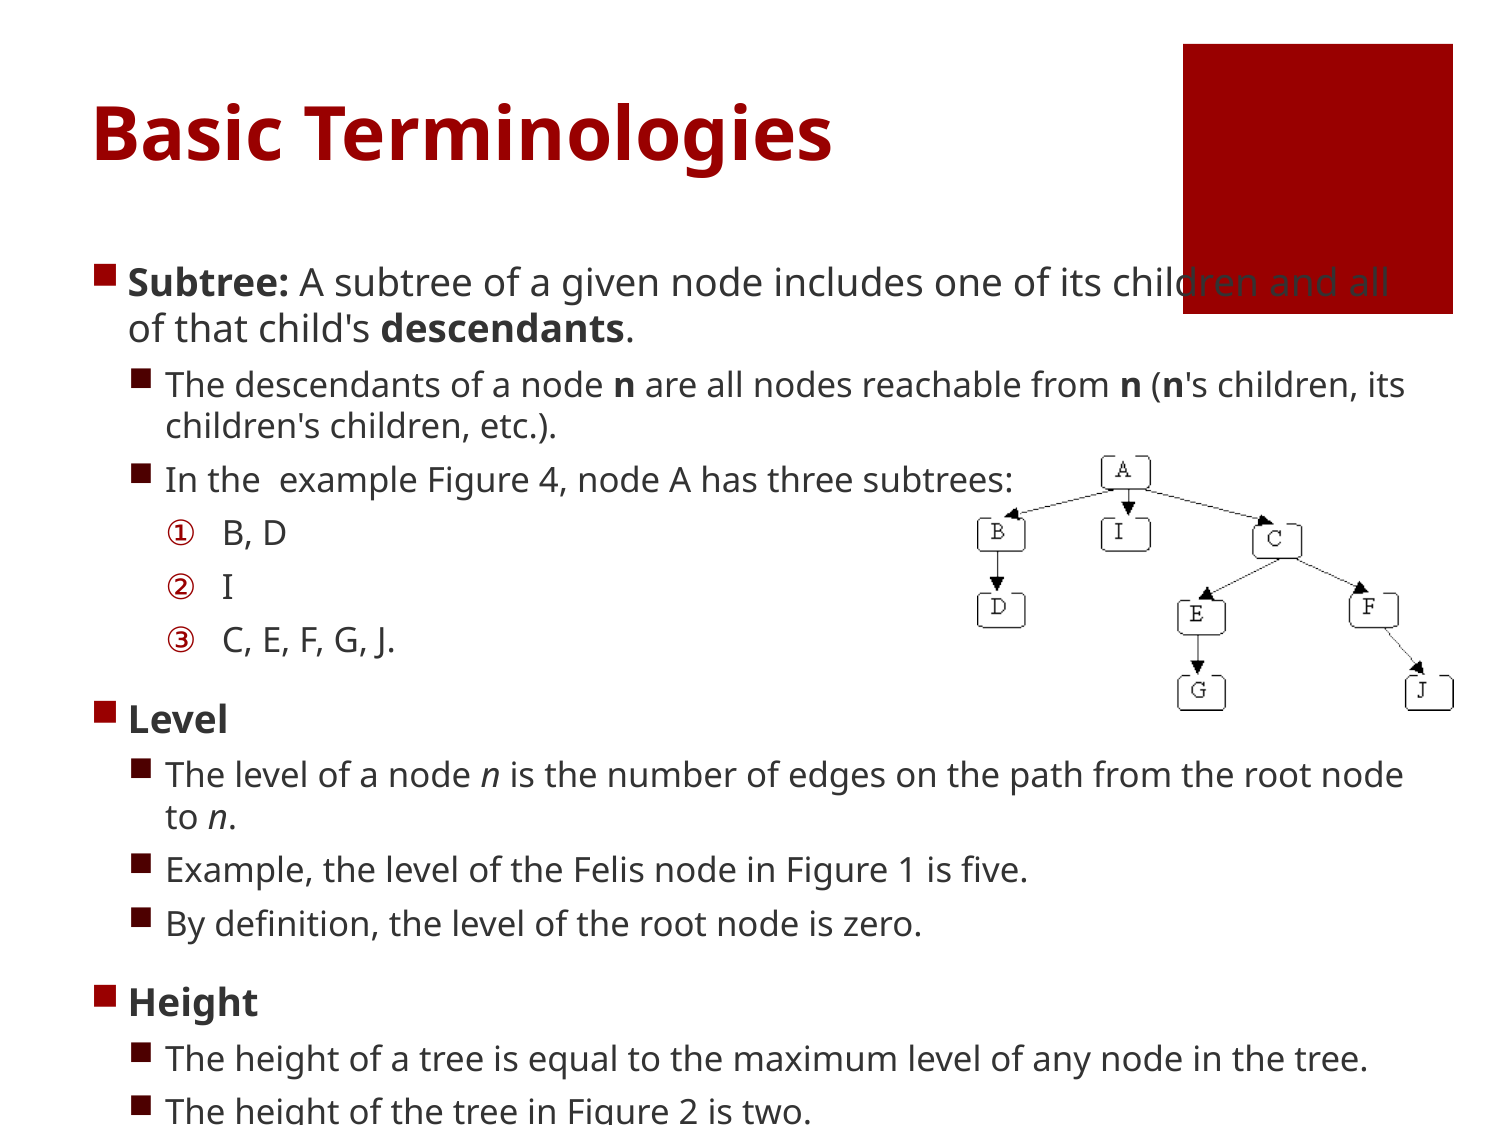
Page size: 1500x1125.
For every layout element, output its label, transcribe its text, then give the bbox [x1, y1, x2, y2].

list Subtree: A subtree of a given node includes one of its children and all of that child's descendants. The descendants of a node n are all nodes reachable from n (n's children, its children's children, etc.). In the example Figure 4, node A has three subtrees: B, D I C, E, F, G, J. Level The level of a node n is the number of edges on the path from the root node to n. Example, the level of the Felis node in Figure 1 is five. By definition, the level of the root node is zero. Height The height of a tree is equal to the maximum level of any node in the tree. The height of the tree in Figure 2 is two. [75, 249, 1451, 1125]
picture [977, 454, 1455, 712]
title Basic Terminologies [75, 51, 1143, 184]
